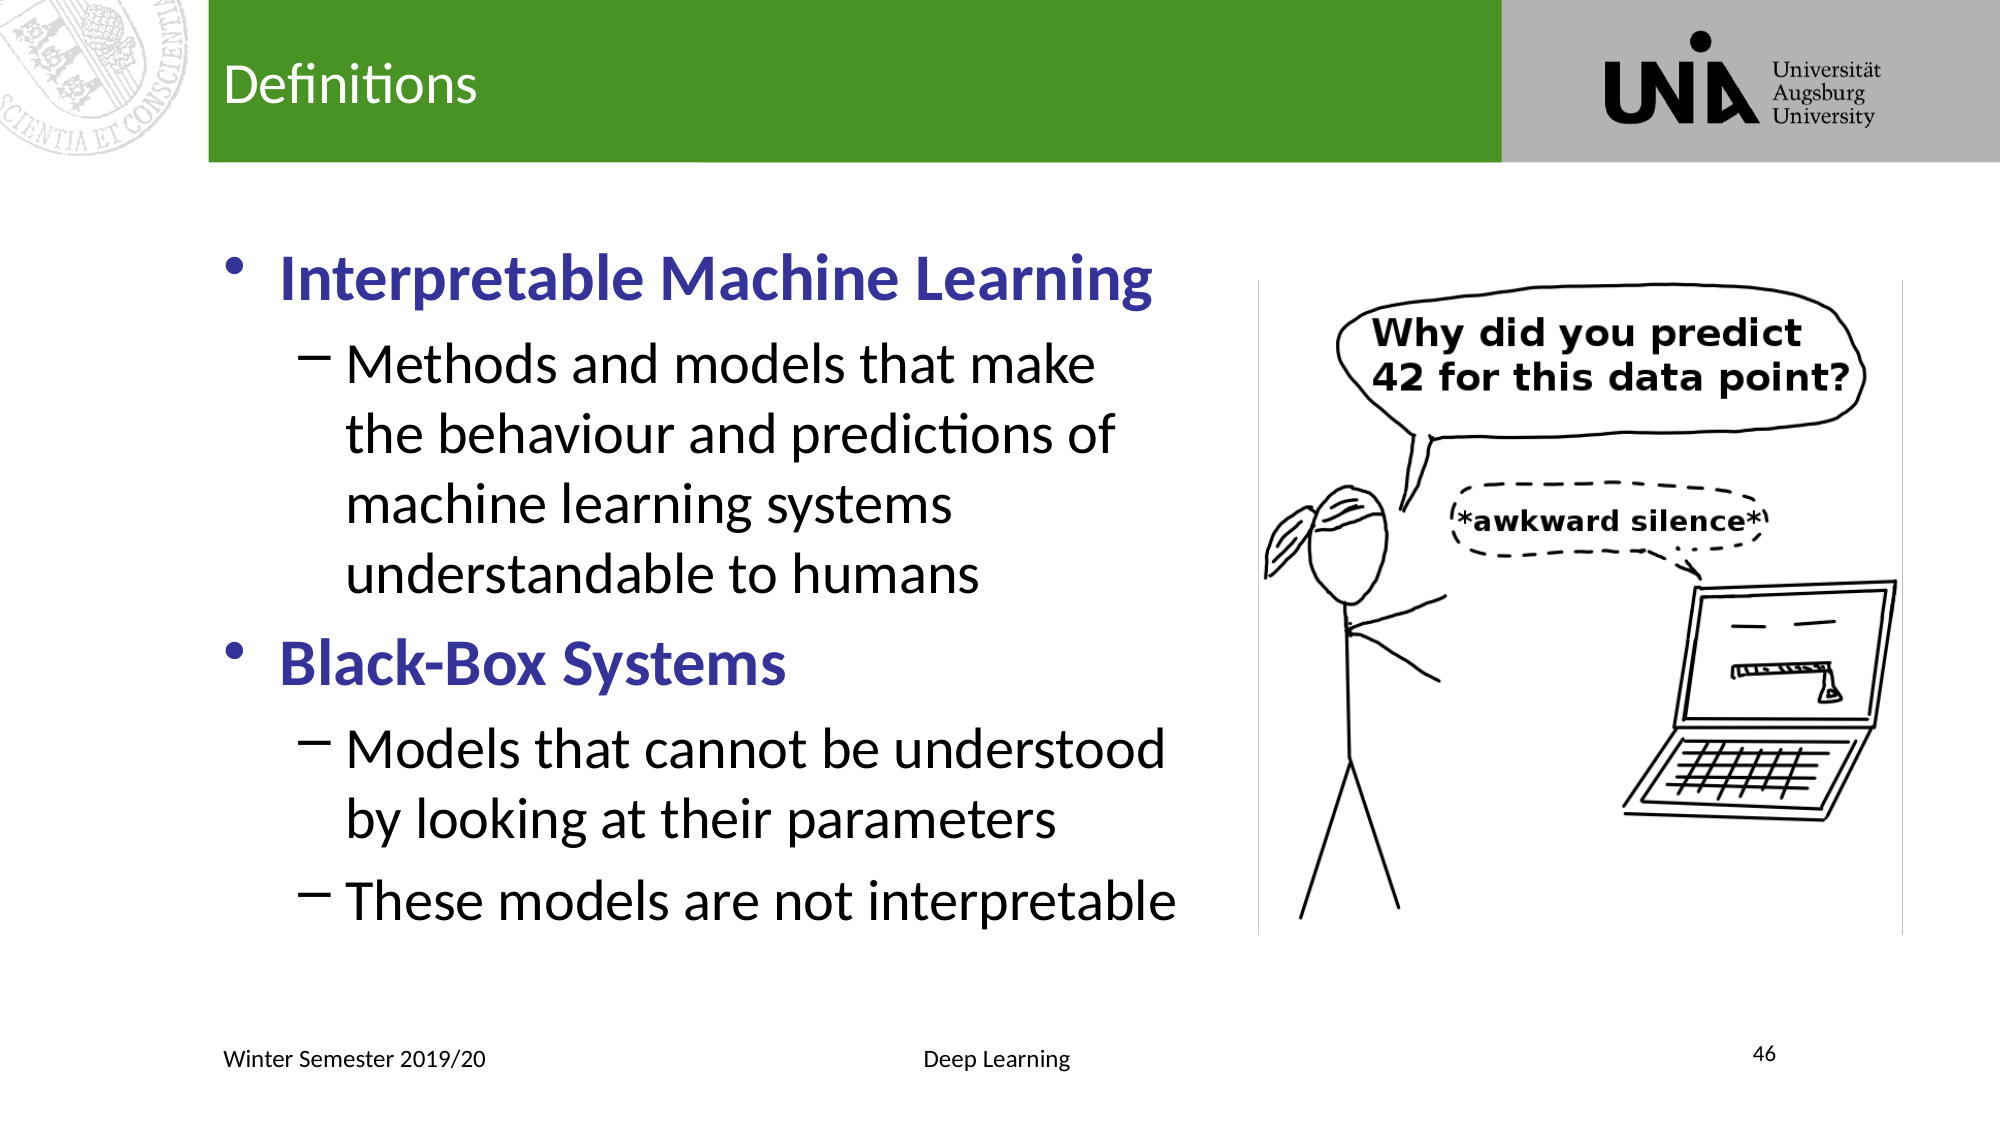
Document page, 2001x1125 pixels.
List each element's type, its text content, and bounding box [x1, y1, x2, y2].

picture [0, 0, 188, 156]
picture [975, 280, 2000, 935]
title Definitions [208, 22, 1875, 138]
list Interpretable Machine Learning Methods and models that make the behaviour and predictions of machine learning systems understandable to humans Black-Box Systems Models that cannot be understood by looking at their parameters These models are not interpretable [208, 226, 1200, 989]
picture [1568, 12, 1934, 271]
slide_number 46 [1478, 1030, 1792, 1106]
